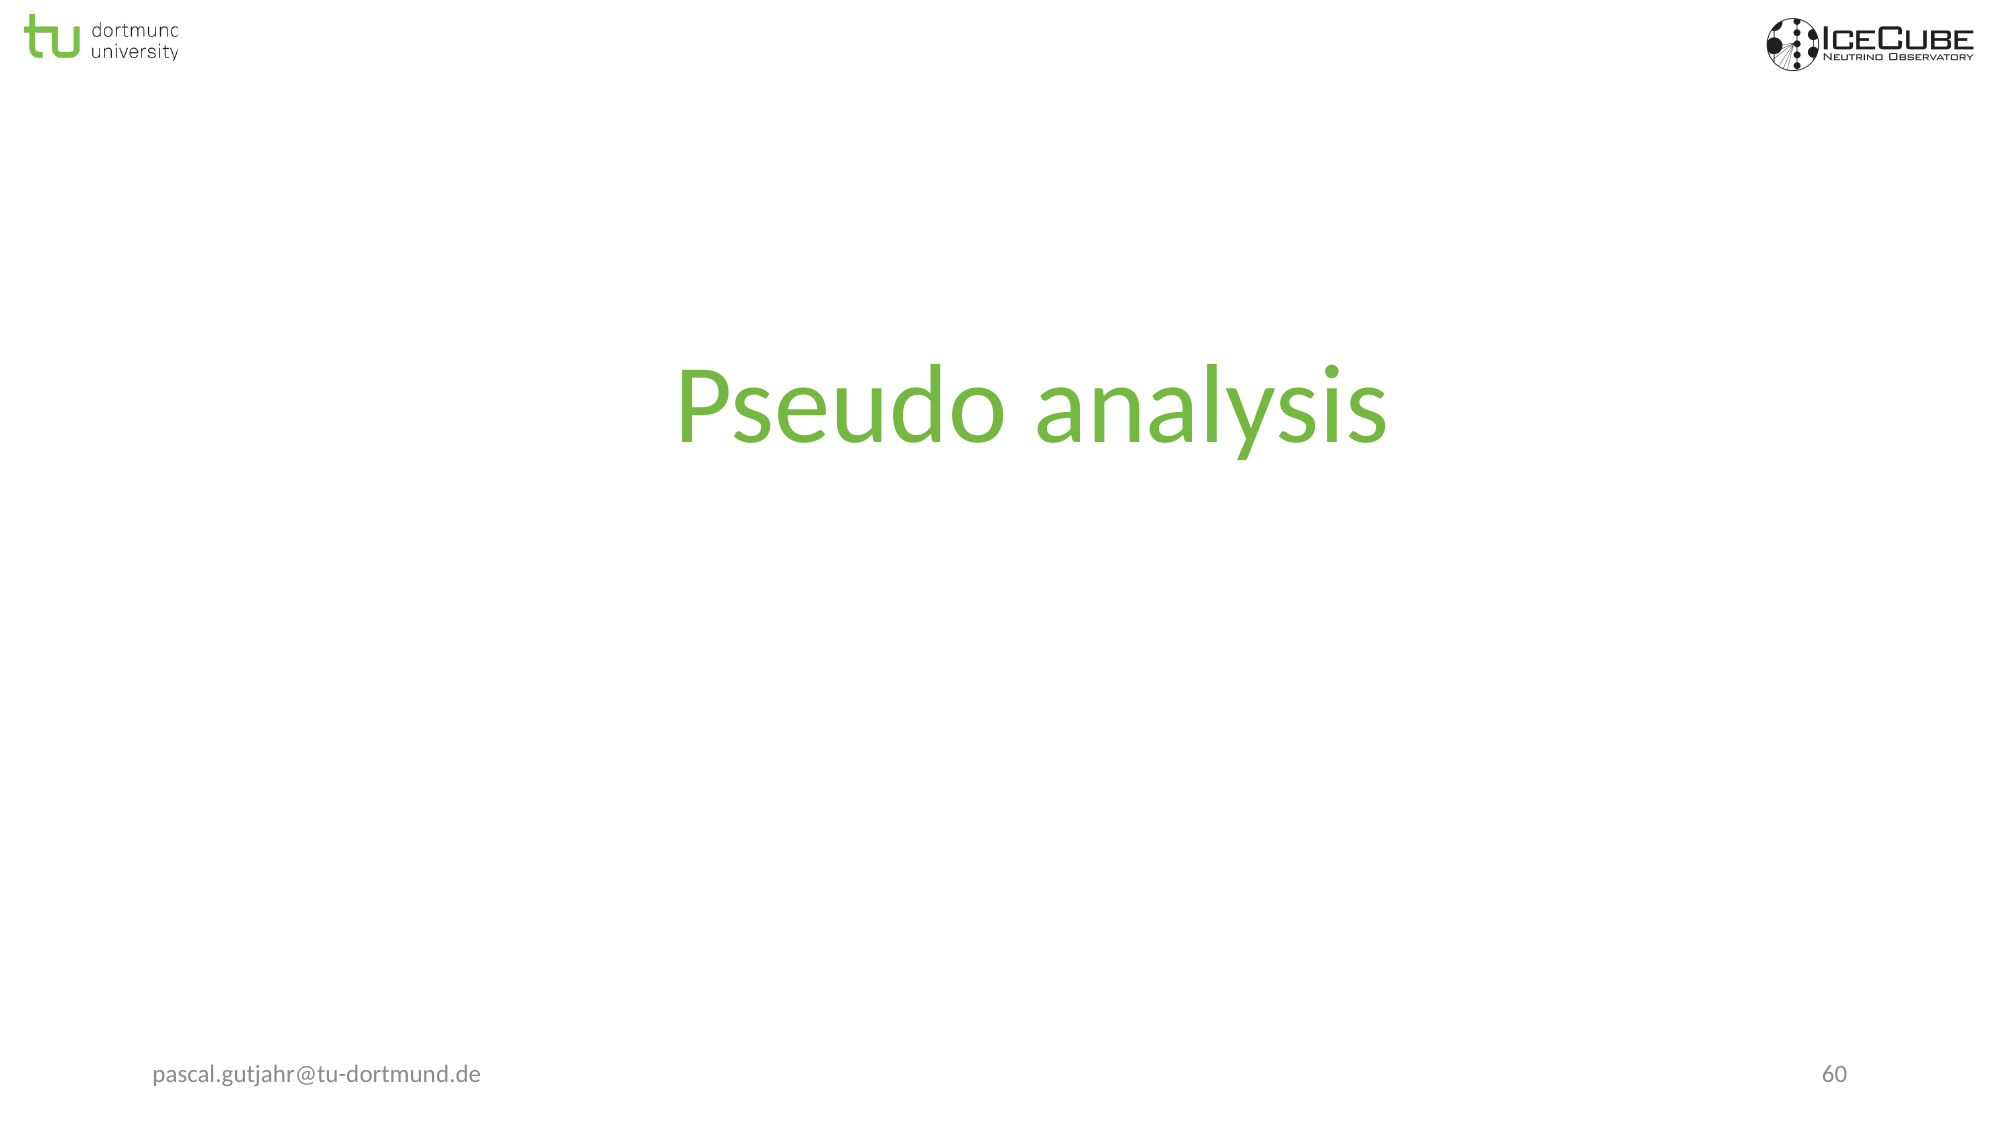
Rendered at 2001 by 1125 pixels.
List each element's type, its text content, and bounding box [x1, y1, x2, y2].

list Pseudo analysis [88, 181, 1977, 1014]
slide_number 60 [1412, 1042, 1863, 1103]
slide_number pascal.gutjahr@tu-dortmund.de [137, 1042, 588, 1103]
